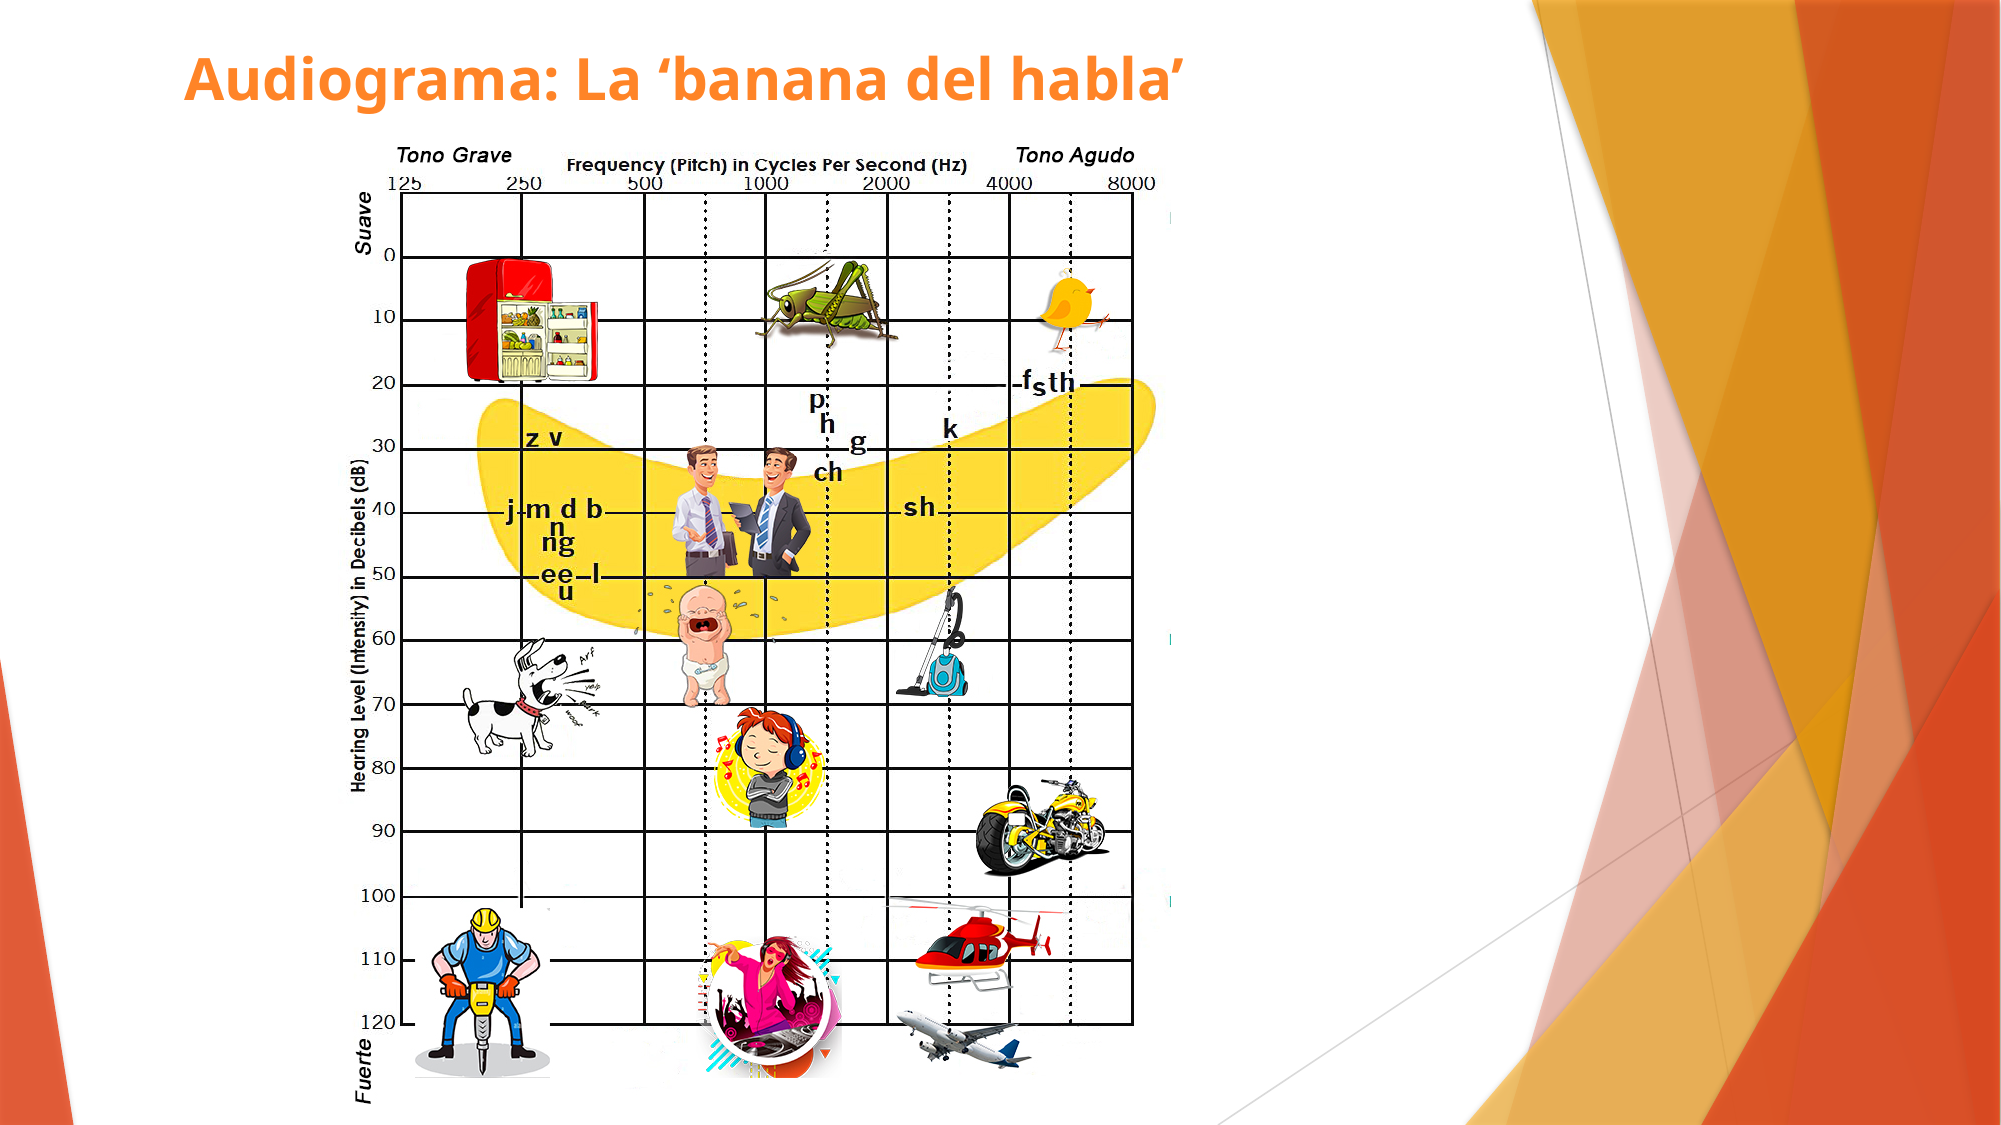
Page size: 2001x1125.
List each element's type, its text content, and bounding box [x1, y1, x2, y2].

title Audiograma: La ‘banana del habla’ [14, 21, 1397, 161]
picture [337, 125, 1171, 1113]
